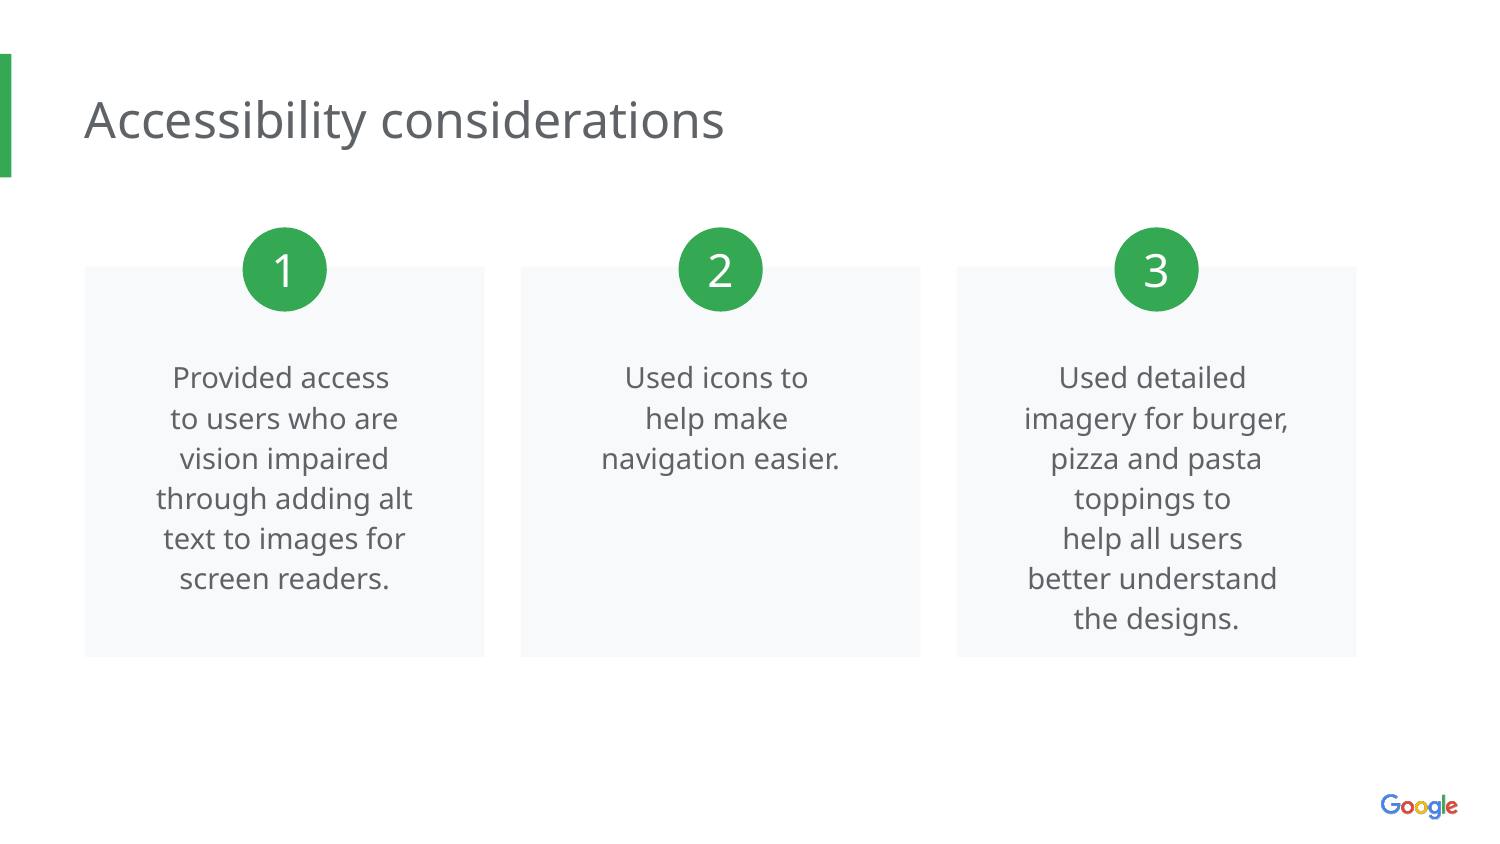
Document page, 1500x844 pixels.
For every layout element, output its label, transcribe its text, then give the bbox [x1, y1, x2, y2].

text_box 3 [1114, 227, 1199, 312]
text_box 2 [678, 227, 763, 312]
text_box Used detailed imagery for burger, pizza and pasta toppings to help all users better understand the designs. [988, 339, 1325, 651]
picture [1381, 794, 1458, 820]
text_box [956, 266, 1357, 657]
text_box Provided access to users who are vision impaired through adding alt text to images for screen readers. [116, 339, 453, 611]
text_box Used icons to help make navigation easier. [552, 339, 889, 490]
text_box [520, 266, 921, 657]
text_box Accessibility considerations [84, 73, 1234, 164]
text_box [84, 266, 485, 657]
text_box 1 [242, 227, 327, 312]
